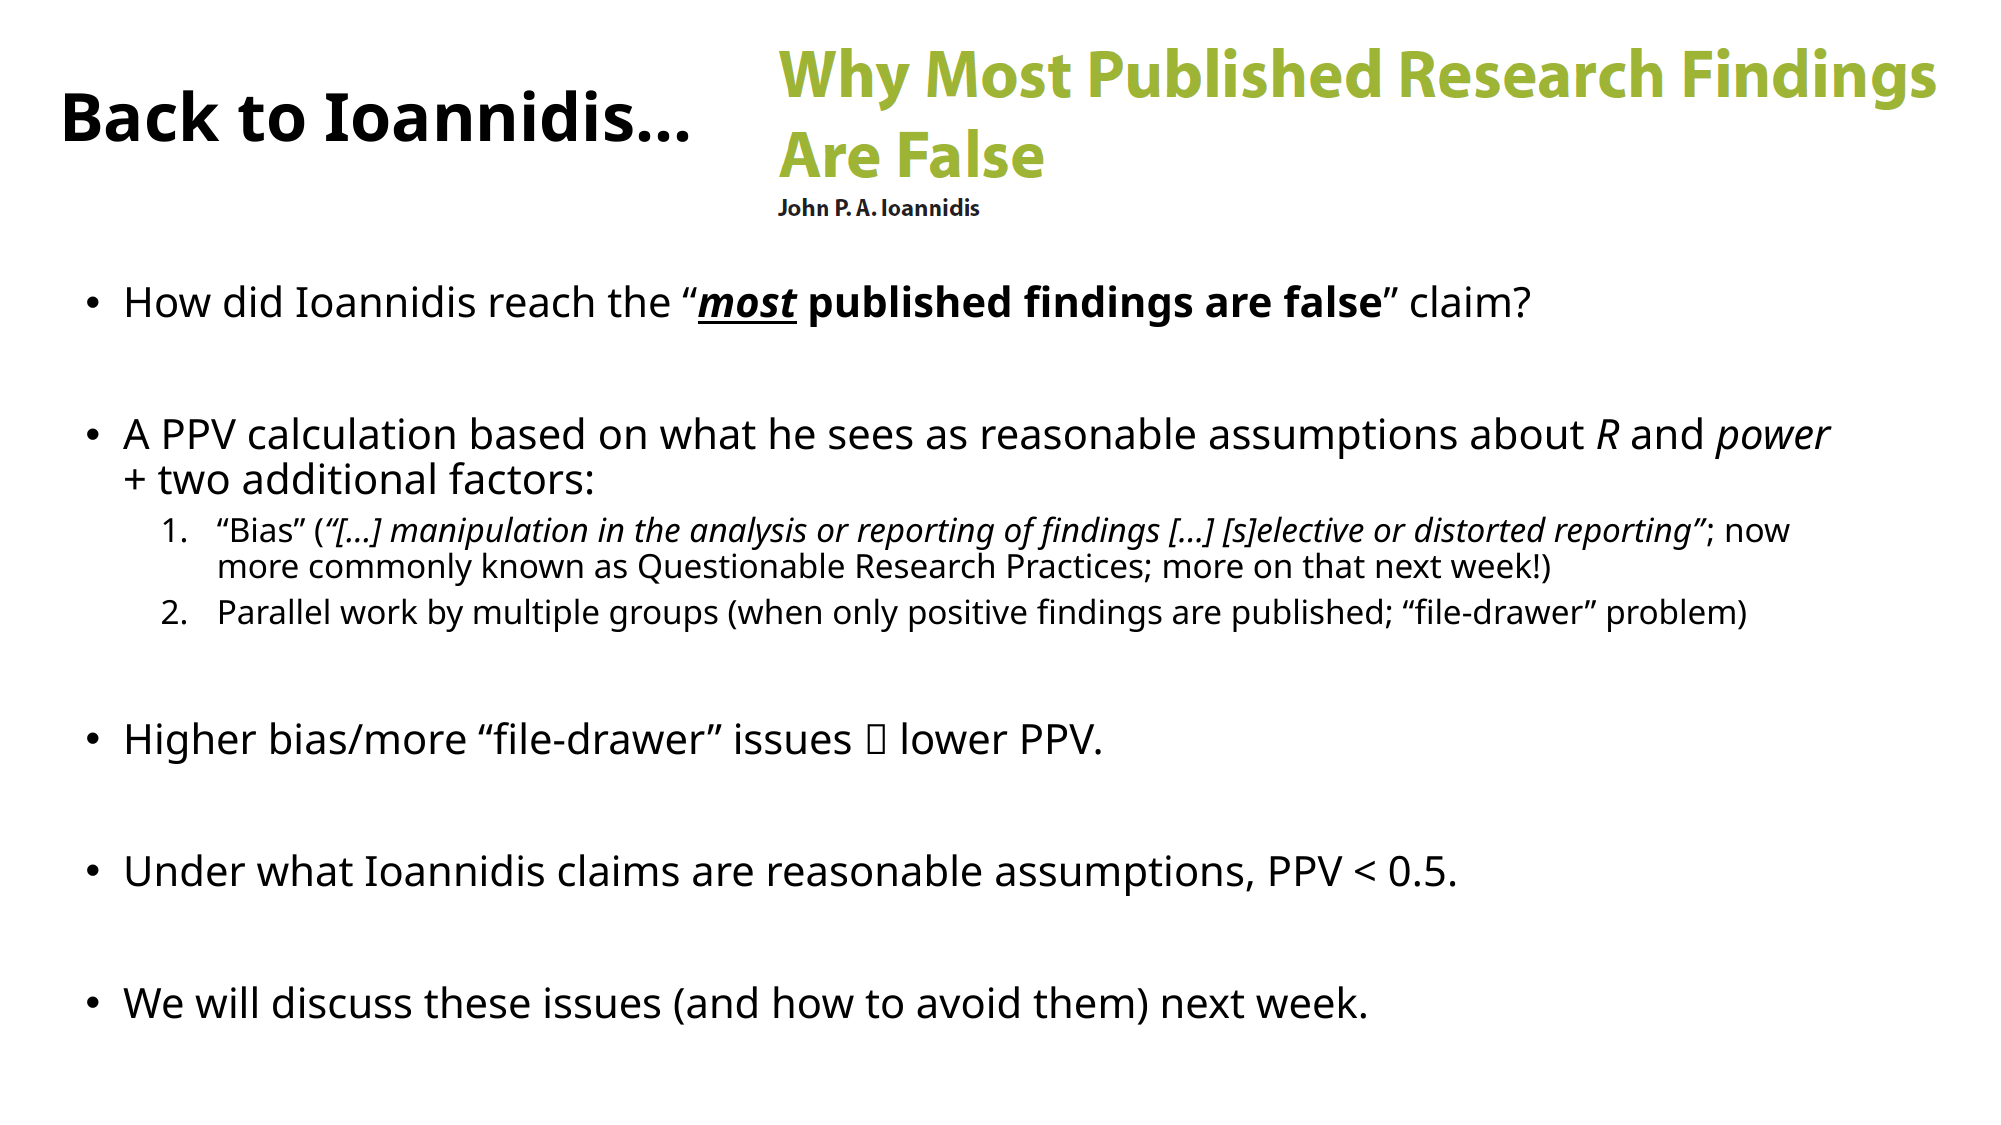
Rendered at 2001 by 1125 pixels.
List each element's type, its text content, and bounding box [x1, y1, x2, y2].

title Back to Ioannidis… [44, 10, 1981, 229]
list How did Ioannidis reach the “most published findings are false” claim? A PPV calculation based on what he sees as reasonable assumptions about R and power + two additional factors: “Bias” (“[…] manipulation in the analysis or reporting of findings […] [s]elective or distorted reporting”; now more commonly known as Questionable Research Practices; more on that next week!) Parallel work by multiple groups (when only positive findings are published; “file-drawer” problem) Higher bias/more “file-drawer” issues  lower PPV. Under what Ioannidis claims are reasonable assumptions, PPV < 0.5. We will discuss these issues (and how to avoid them) next week. [70, 274, 1854, 1091]
picture [752, 33, 1981, 229]
